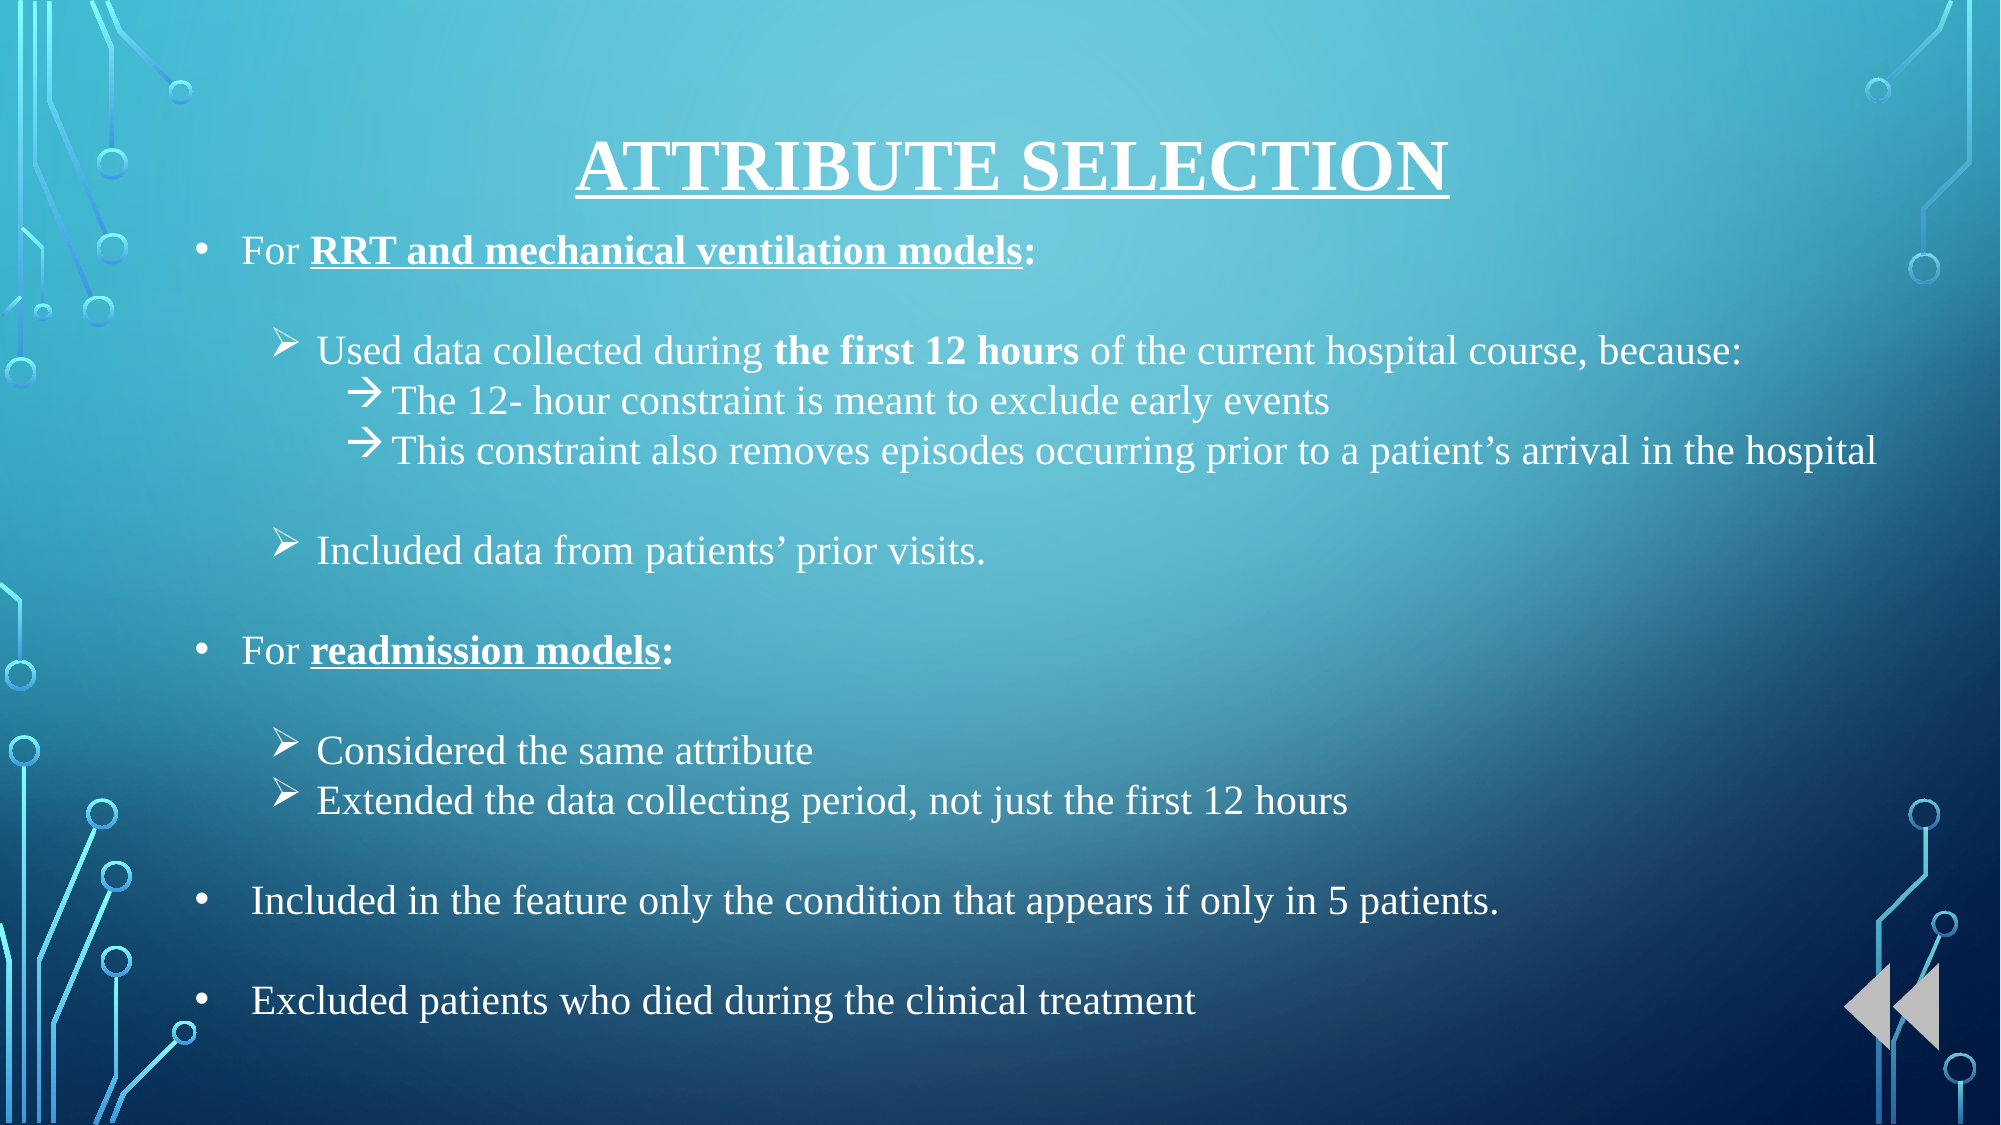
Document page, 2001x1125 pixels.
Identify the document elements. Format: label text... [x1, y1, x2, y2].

text_box ATTRIBUTE SELECTION [560, 72, 1574, 215]
picture [1820, 931, 1971, 1082]
text_box For RRT and mechanical ventilation models: Used data collected during the first 12 hours of the current hospital course, because: The 12- hour constraint is meant to exclude early events This constraint also removes episodes occurring prior to a patient’s arrival in the hospital Included data from patients’ prior visits. For readmission models: Considered the same attribute Extended the data collecting period, not just the first 12 hours Included in the feature only the condition that appears if only in 5 patients. Excluded patients who died during the clinical treatment [179, 215, 1897, 1121]
